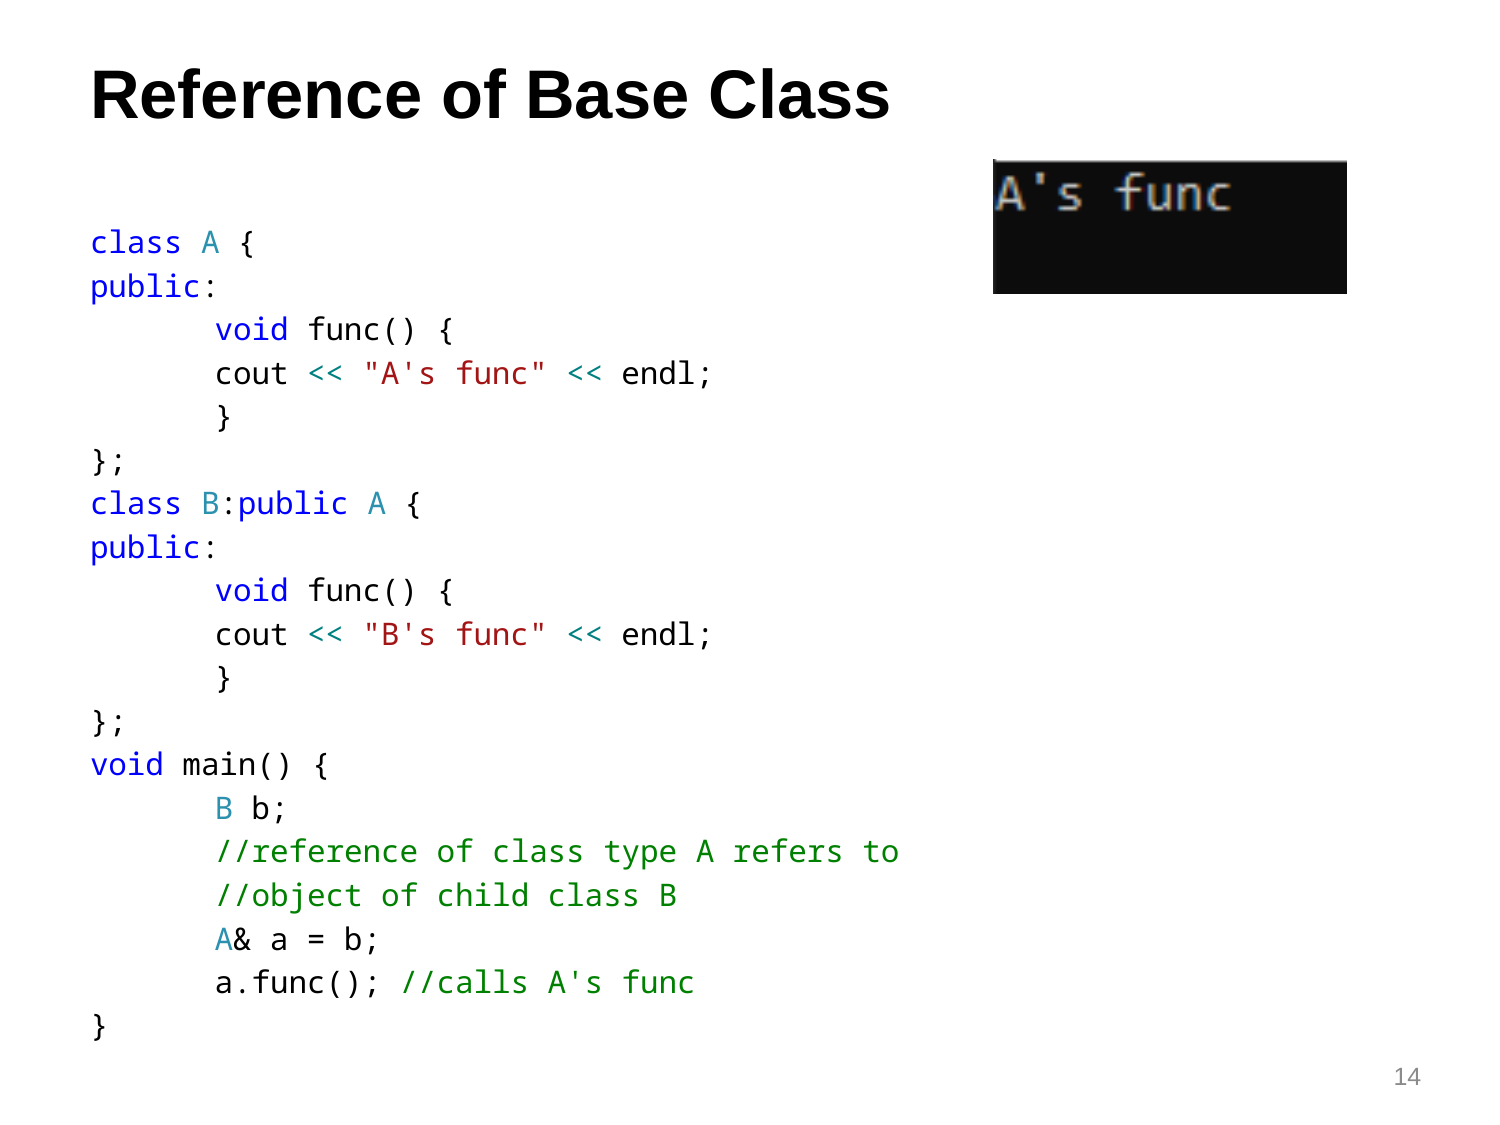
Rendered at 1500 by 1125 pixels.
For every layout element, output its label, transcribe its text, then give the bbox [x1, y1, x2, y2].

picture [993, 159, 1348, 294]
slide_number 14 [1316, 1053, 1437, 1106]
list class A { public: void func() { cout << "A's func" << endl; } }; class B:public A { public: void func() { cout << "B's func" << endl; } }; void main() { B b; //reference of class type A refers to //object of child class B A& a = b; a.func(); //calls A's func } [75, 214, 1437, 1053]
title Reference of Base Class [75, 23, 1425, 160]
